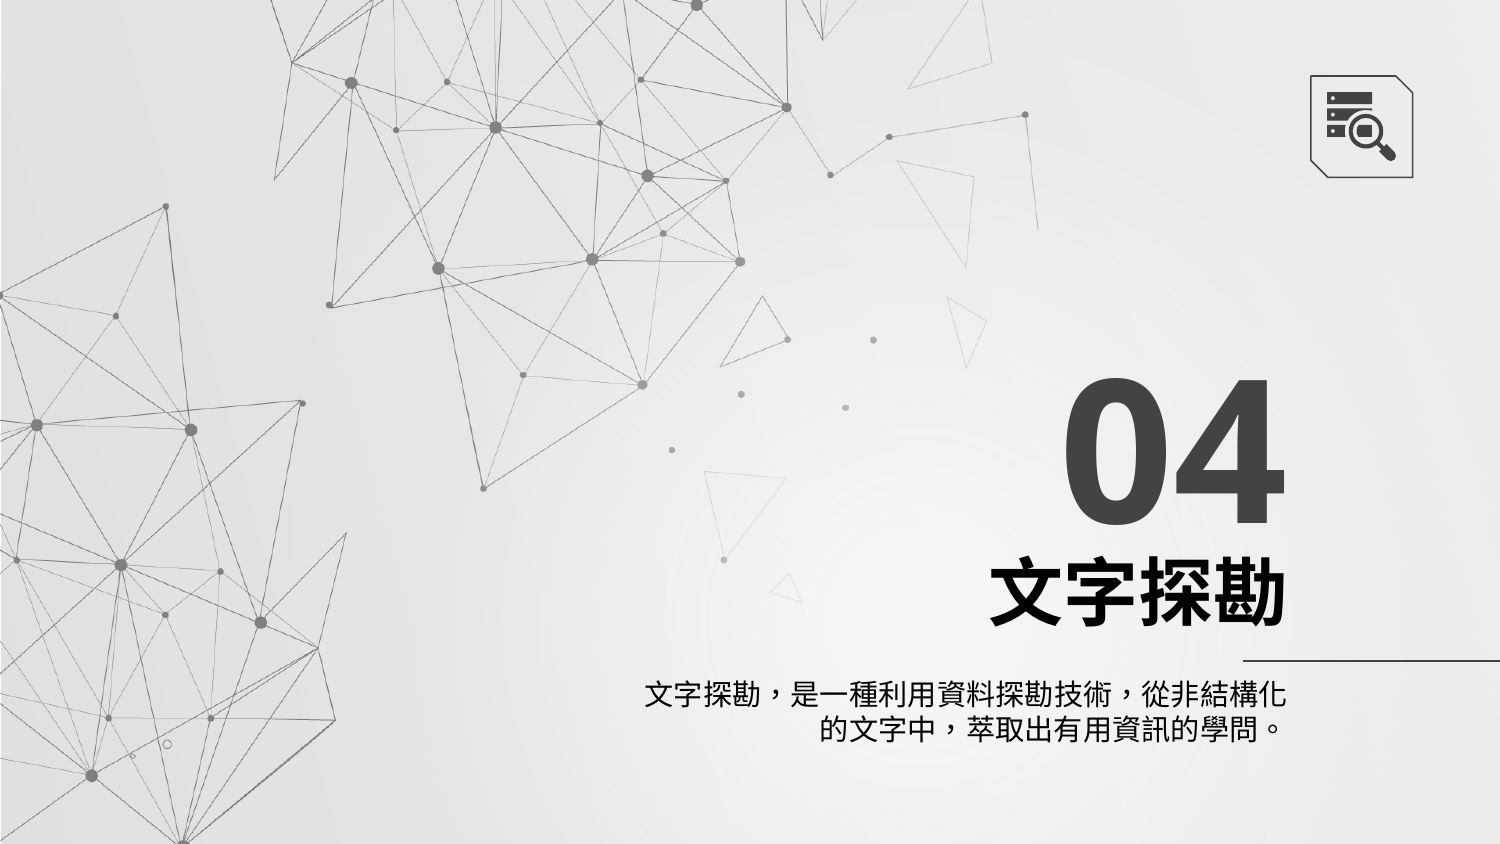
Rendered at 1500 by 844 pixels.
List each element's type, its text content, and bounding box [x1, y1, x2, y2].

picture [0, 0, 1500, 844]
subtitle 文字探勘，是一種利用資料探勘技術，從非結構化的文字中，萃取出有用資訊的學問。 [609, 661, 1303, 750]
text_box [1326, 91, 1397, 162]
title 文字探勘 [450, 432, 1304, 748]
title 04 [814, 381, 1304, 505]
text_box [1310, 76, 1413, 178]
